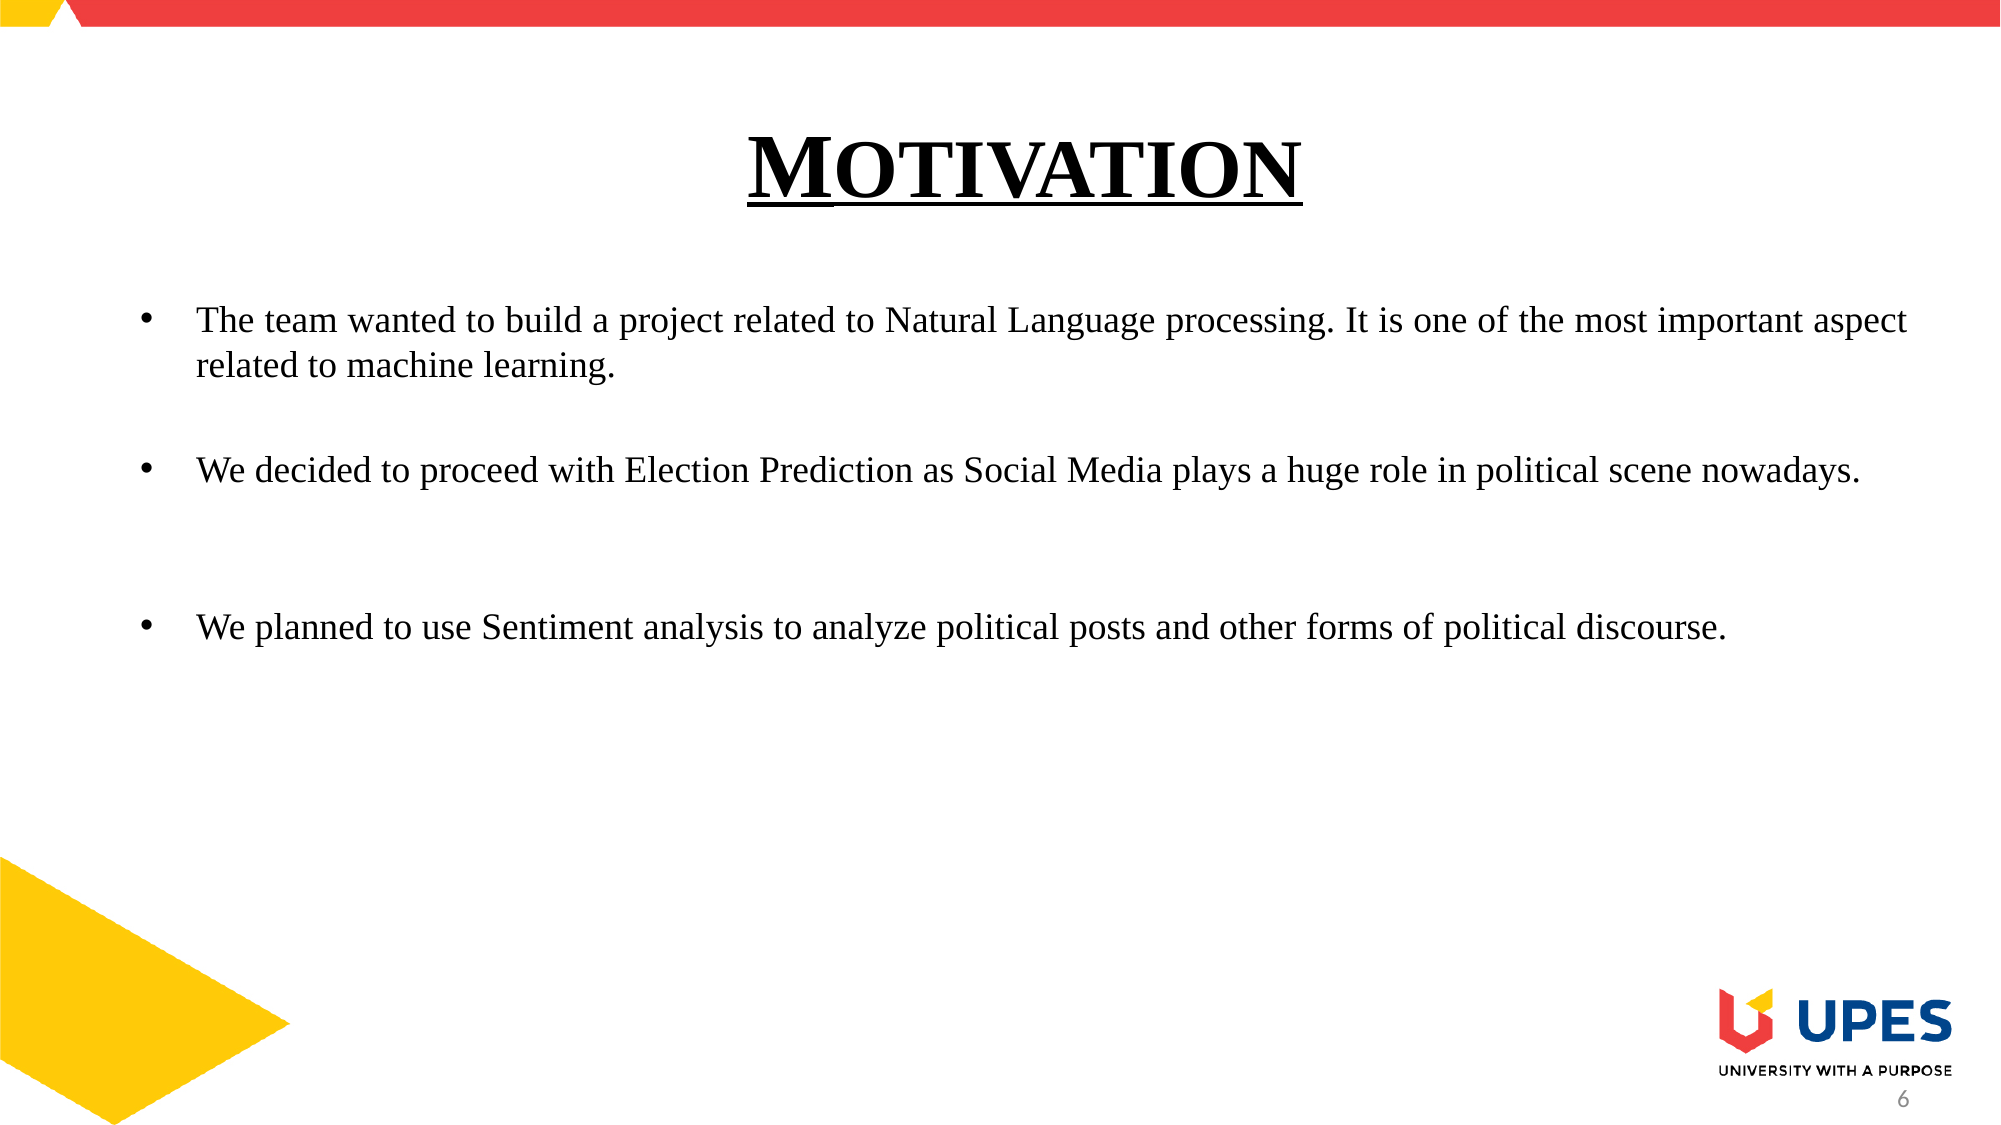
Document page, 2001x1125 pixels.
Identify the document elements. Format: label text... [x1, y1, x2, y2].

picture [0, 0, 2001, 1125]
list The team wanted to build a project related to Natural Language processing. It is one of the most important aspect related to machine learning. We decided to proceed with Election Prediction as Social Media plays a huge role in political scene nowadays. We planned to use Sentiment analysis to analyze political posts and other forms of political discourse. [125, 287, 1925, 1030]
title MOTIVATION [125, 66, 1925, 255]
